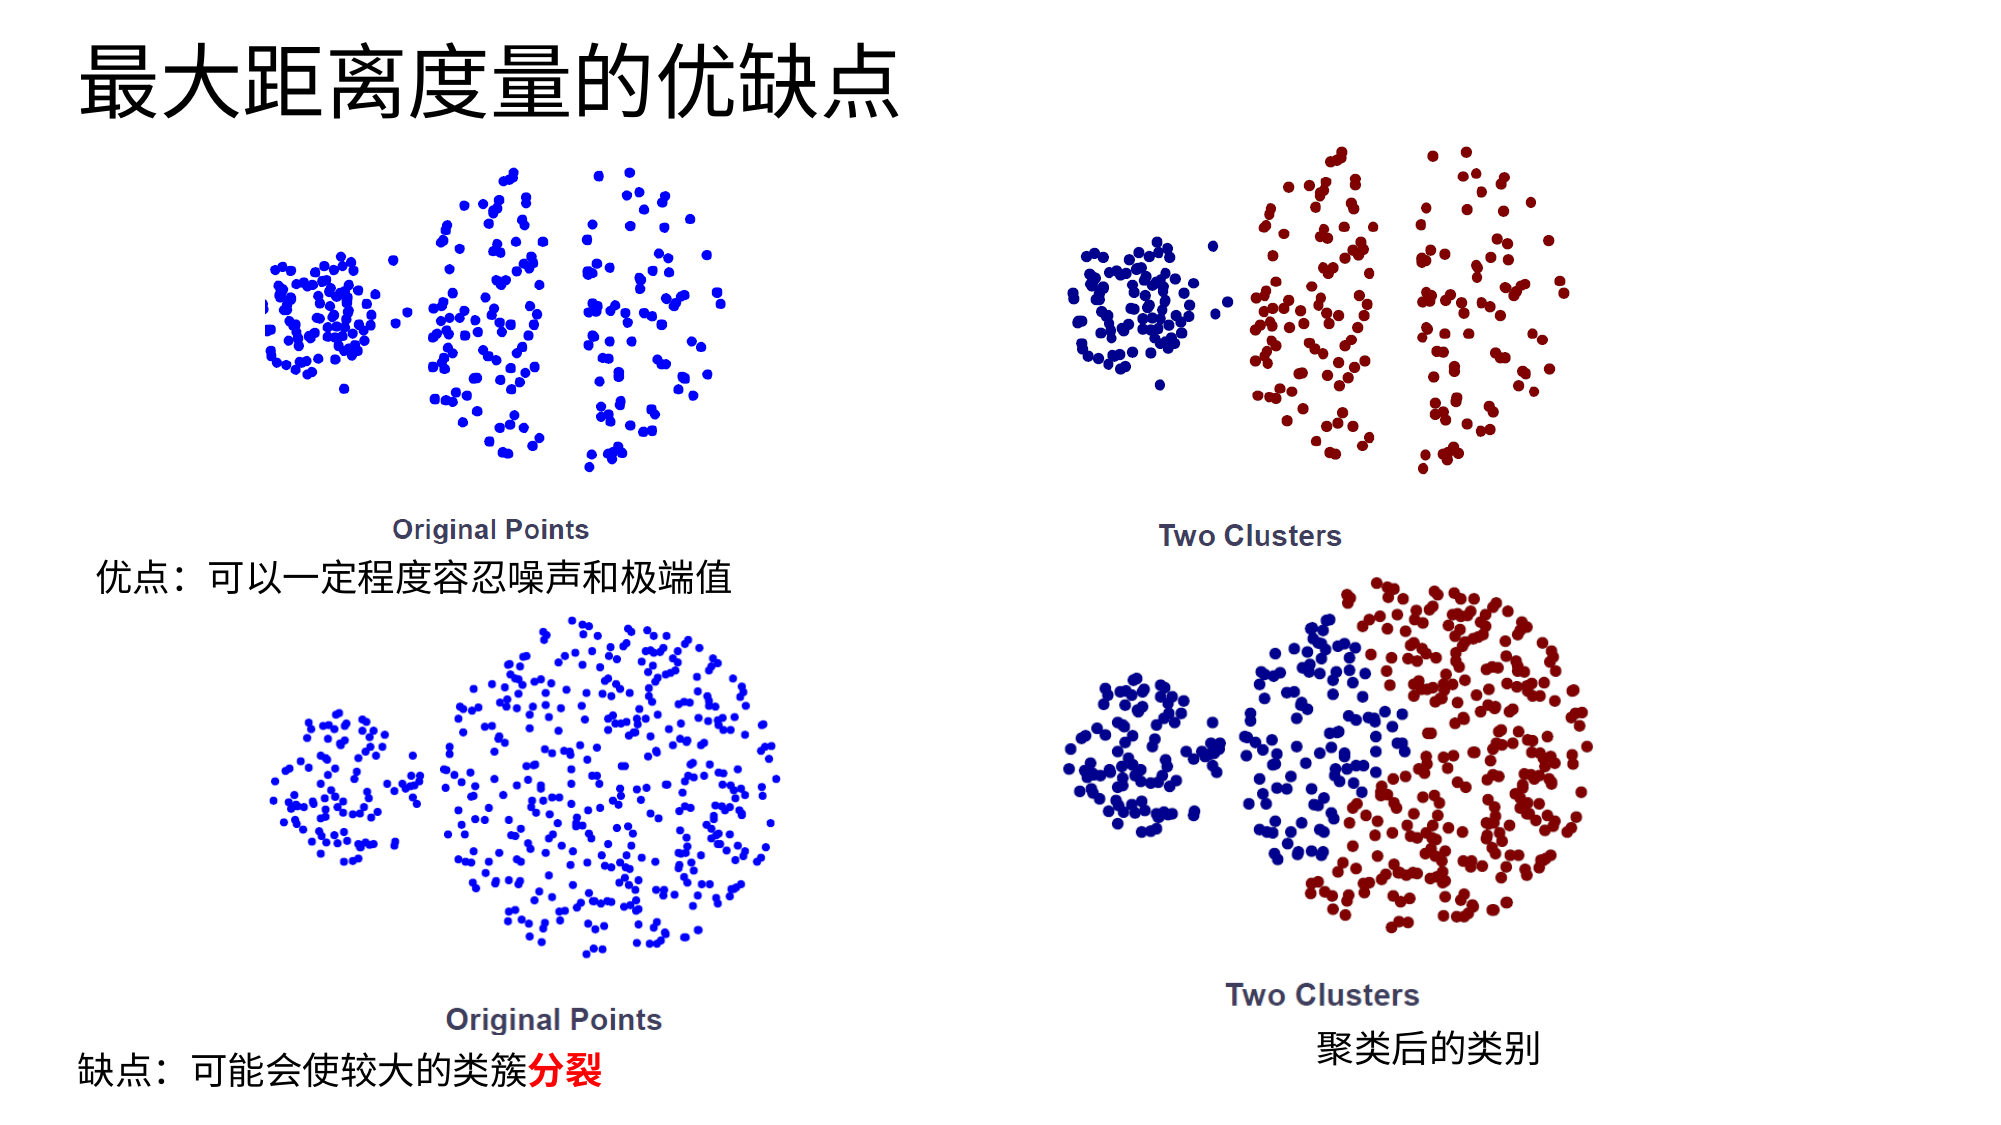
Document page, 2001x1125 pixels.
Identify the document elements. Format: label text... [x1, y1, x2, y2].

picture [265, 139, 755, 553]
picture [265, 611, 792, 1035]
text_box 优点：可以一定程度容忍噪声和极端值 [80, 547, 1790, 607]
title 最大距离度量的优缺点 [62, 33, 1761, 138]
text_box 缺点：可能会使较大的类簇分裂 [62, 1039, 1761, 1099]
picture [1054, 568, 1597, 1014]
picture [1058, 125, 1583, 553]
text_box 聚类后的类别 [1301, 1017, 1608, 1077]
